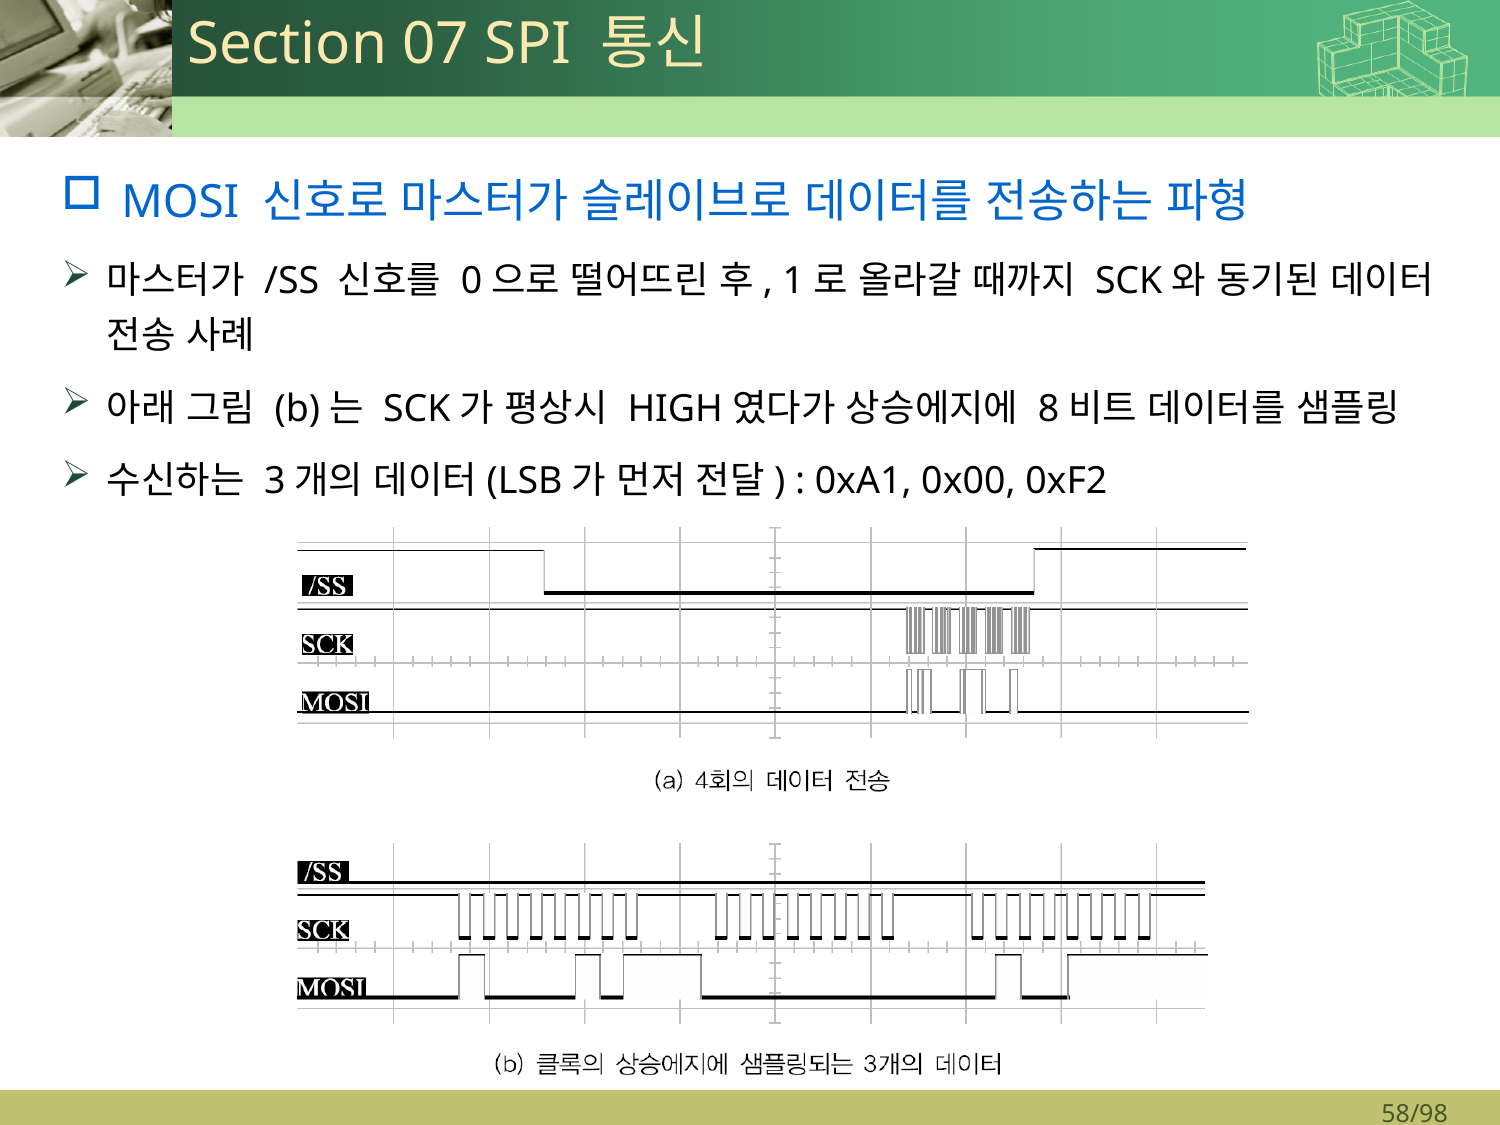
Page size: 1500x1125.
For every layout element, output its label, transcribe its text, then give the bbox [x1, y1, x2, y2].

text_box [0, 0, 1500, 75]
list MOSI 신호로 마스터가 슬레이브로 데이터를 전송하는 파형 마스터가 /SS 신호를 0으로 떨어뜨린 후, 1로 올라갈 때까지 SCK와 동기된 데이터 전송 사례 아래 그림 (b)는 SCK가 평상시 HIGH였다가 상승에지에 8비트 데이터를 샘플링 수신하는 3개의 데이터(LSB가 먼저 전달) : 0xA1, 0x00, 0xF2 [46, 164, 1459, 1067]
picture [282, 520, 1264, 1088]
picture [0, 75, 1500, 151]
title Section 07 SPI 통신 [172, 75, 1500, 94]
